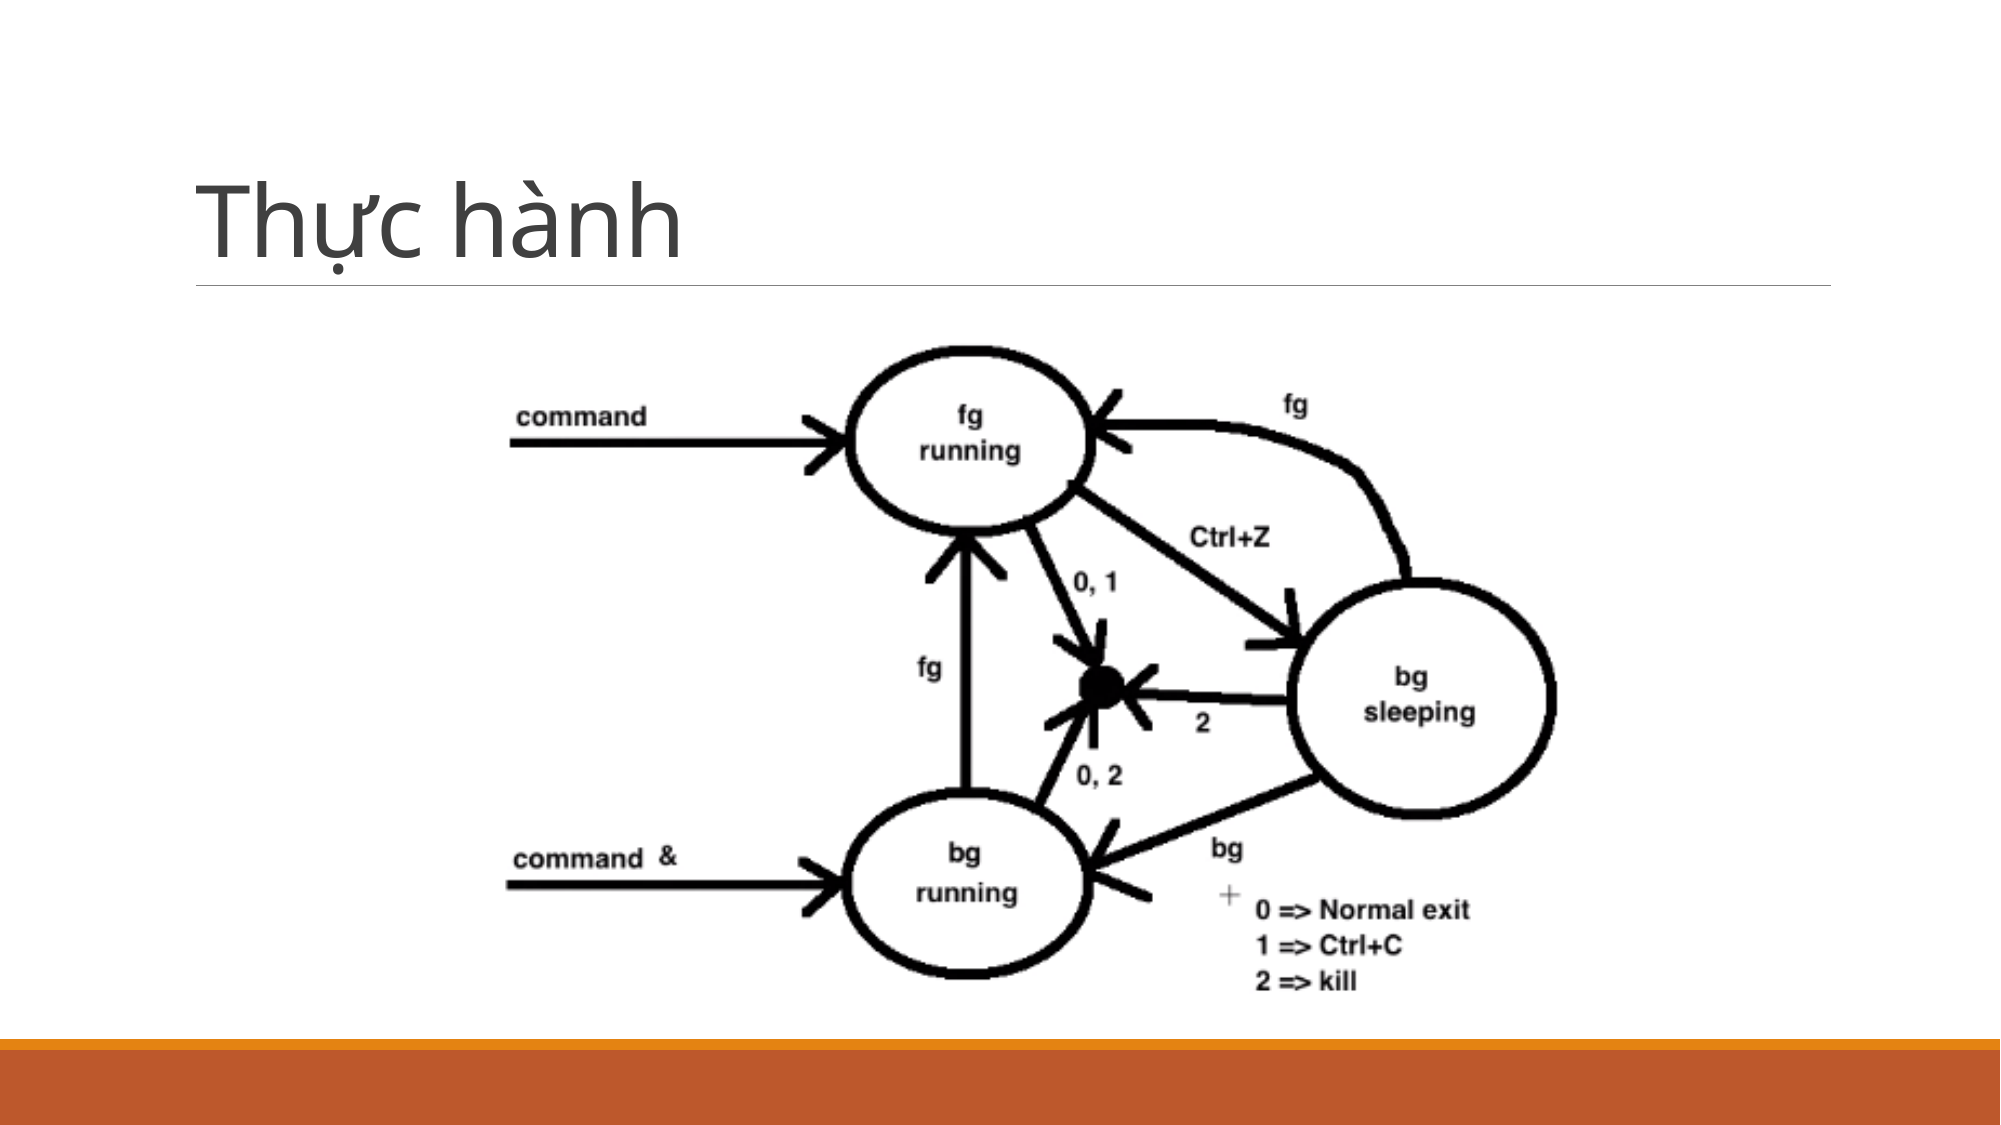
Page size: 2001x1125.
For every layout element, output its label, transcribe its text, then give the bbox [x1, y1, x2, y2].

title Thực hành [180, 47, 1830, 285]
picture [503, 316, 1577, 1018]
